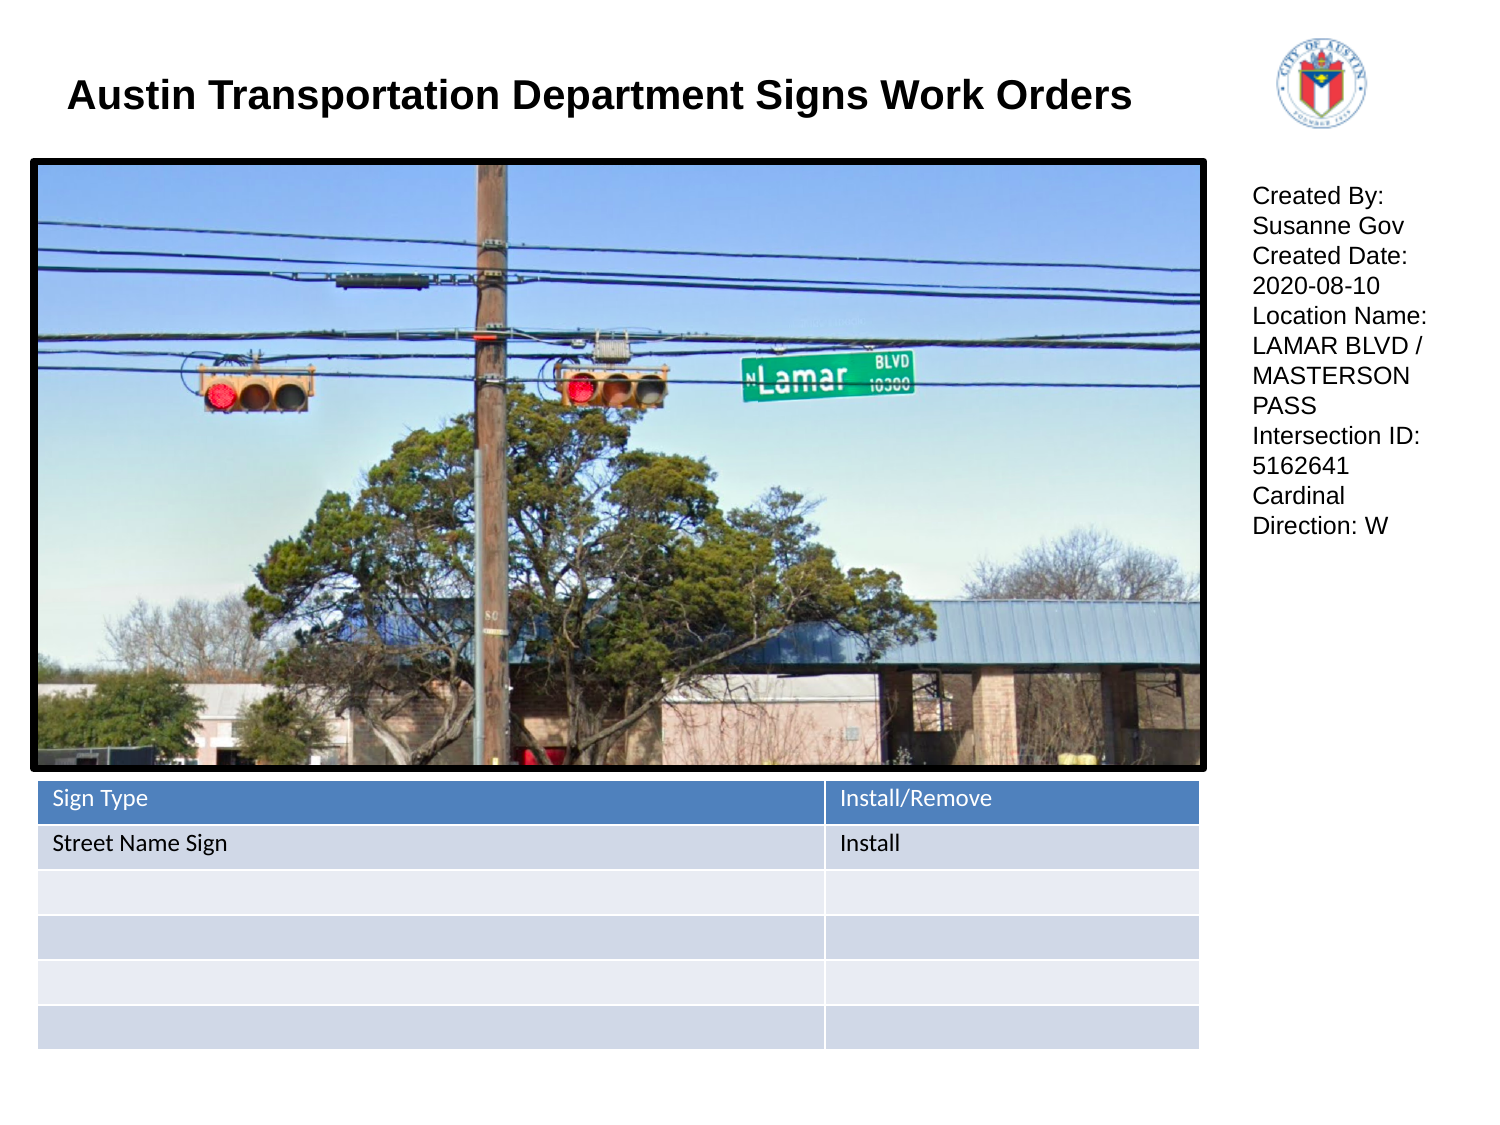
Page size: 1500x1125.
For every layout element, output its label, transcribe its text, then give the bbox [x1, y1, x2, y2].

picture [37, 164, 1201, 766]
picture [1274, 37, 1369, 132]
table_header Install/Remove [826, 781, 1199, 824]
table_cell [826, 916, 1199, 959]
table_cell [826, 871, 1199, 914]
table_cell Street Name Sign [38, 826, 824, 869]
table_cell [826, 1006, 1199, 1049]
table_cell [38, 916, 824, 959]
table_cell [38, 961, 824, 1004]
table_cell [826, 961, 1199, 1004]
text_box Austin Transportation Department Signs Work Orders [51, 60, 1149, 125]
table_cell [38, 1006, 824, 1049]
table_cell [38, 871, 824, 914]
table_cell Install [826, 826, 1199, 869]
text_box Created By: Susanne Gov Created Date: 2020-08-10 Location Name: LAMAR BLVD / MASTERSON PASS Intersection ID: 5162641 Cardinal Direction: W [1237, 172, 1463, 547]
table_header Sign Type [38, 781, 824, 824]
